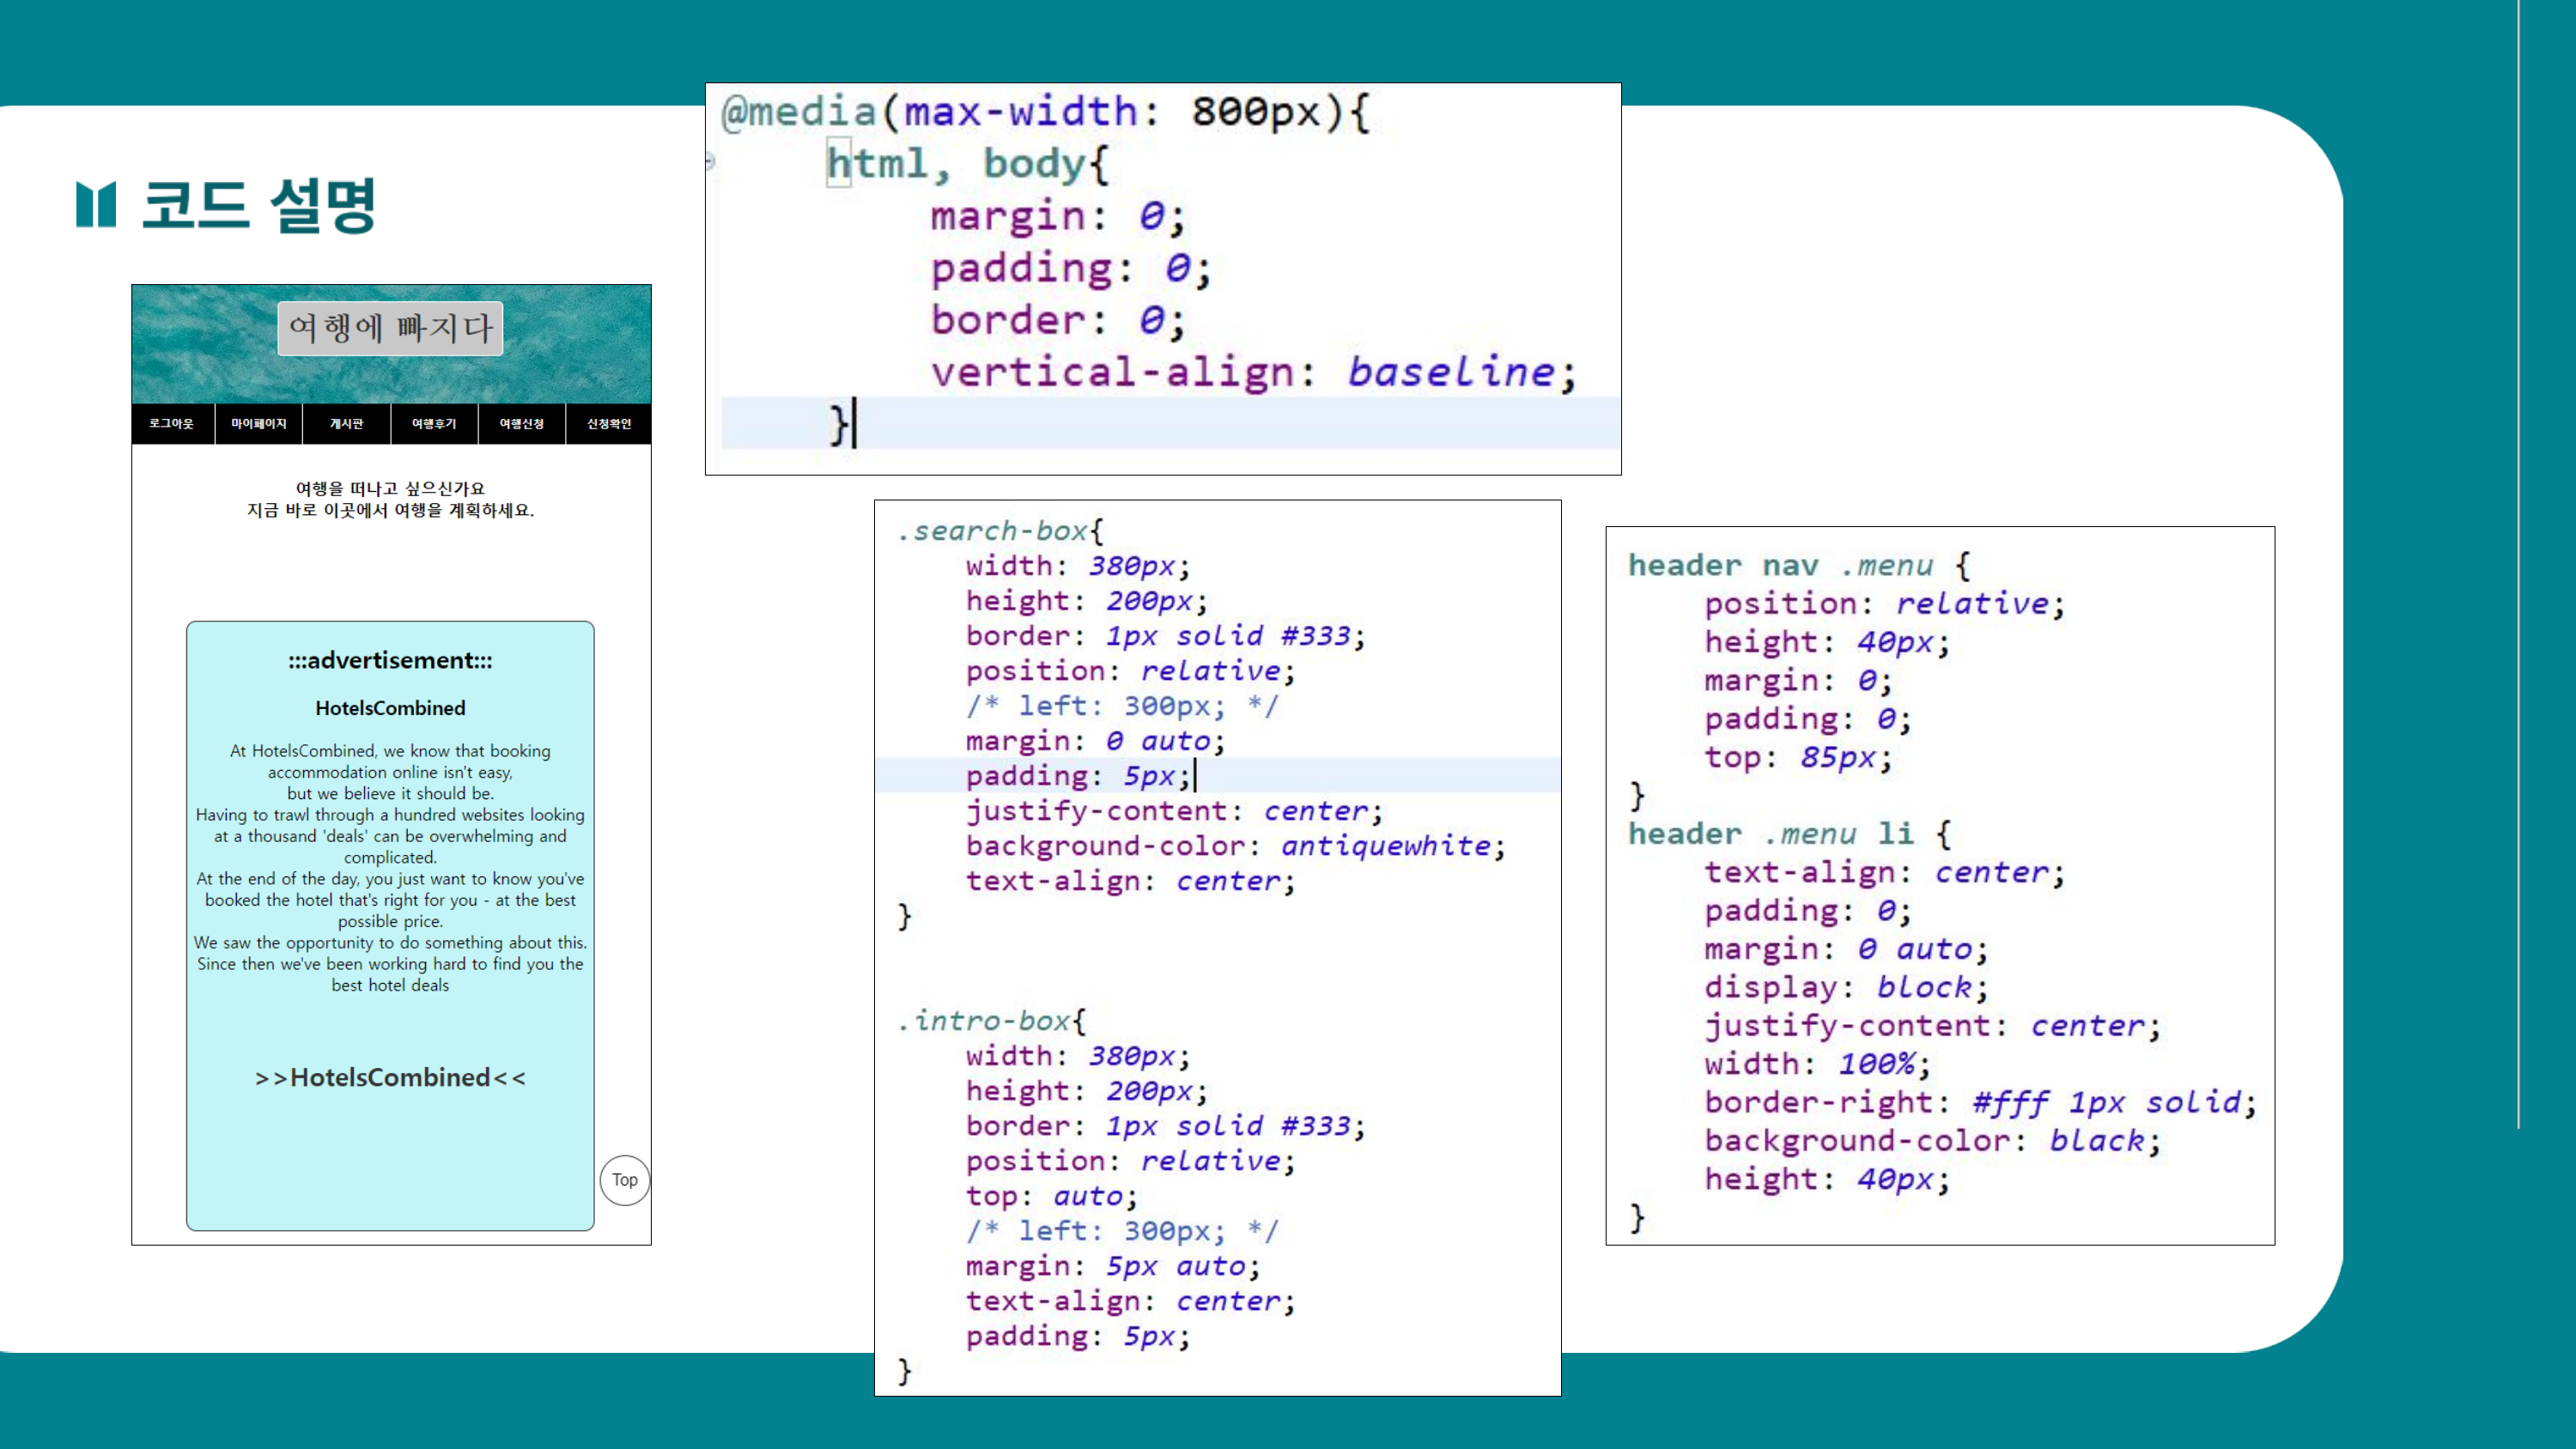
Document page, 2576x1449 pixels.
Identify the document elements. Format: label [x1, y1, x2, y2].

picture [131, 283, 652, 1246]
picture [1605, 526, 2276, 1246]
text_box [2518, 0, 2521, 1129]
picture [874, 499, 1562, 1397]
text_box [0, 106, 2343, 1354]
picture [705, 82, 1622, 476]
text_box [76, 161, 701, 250]
